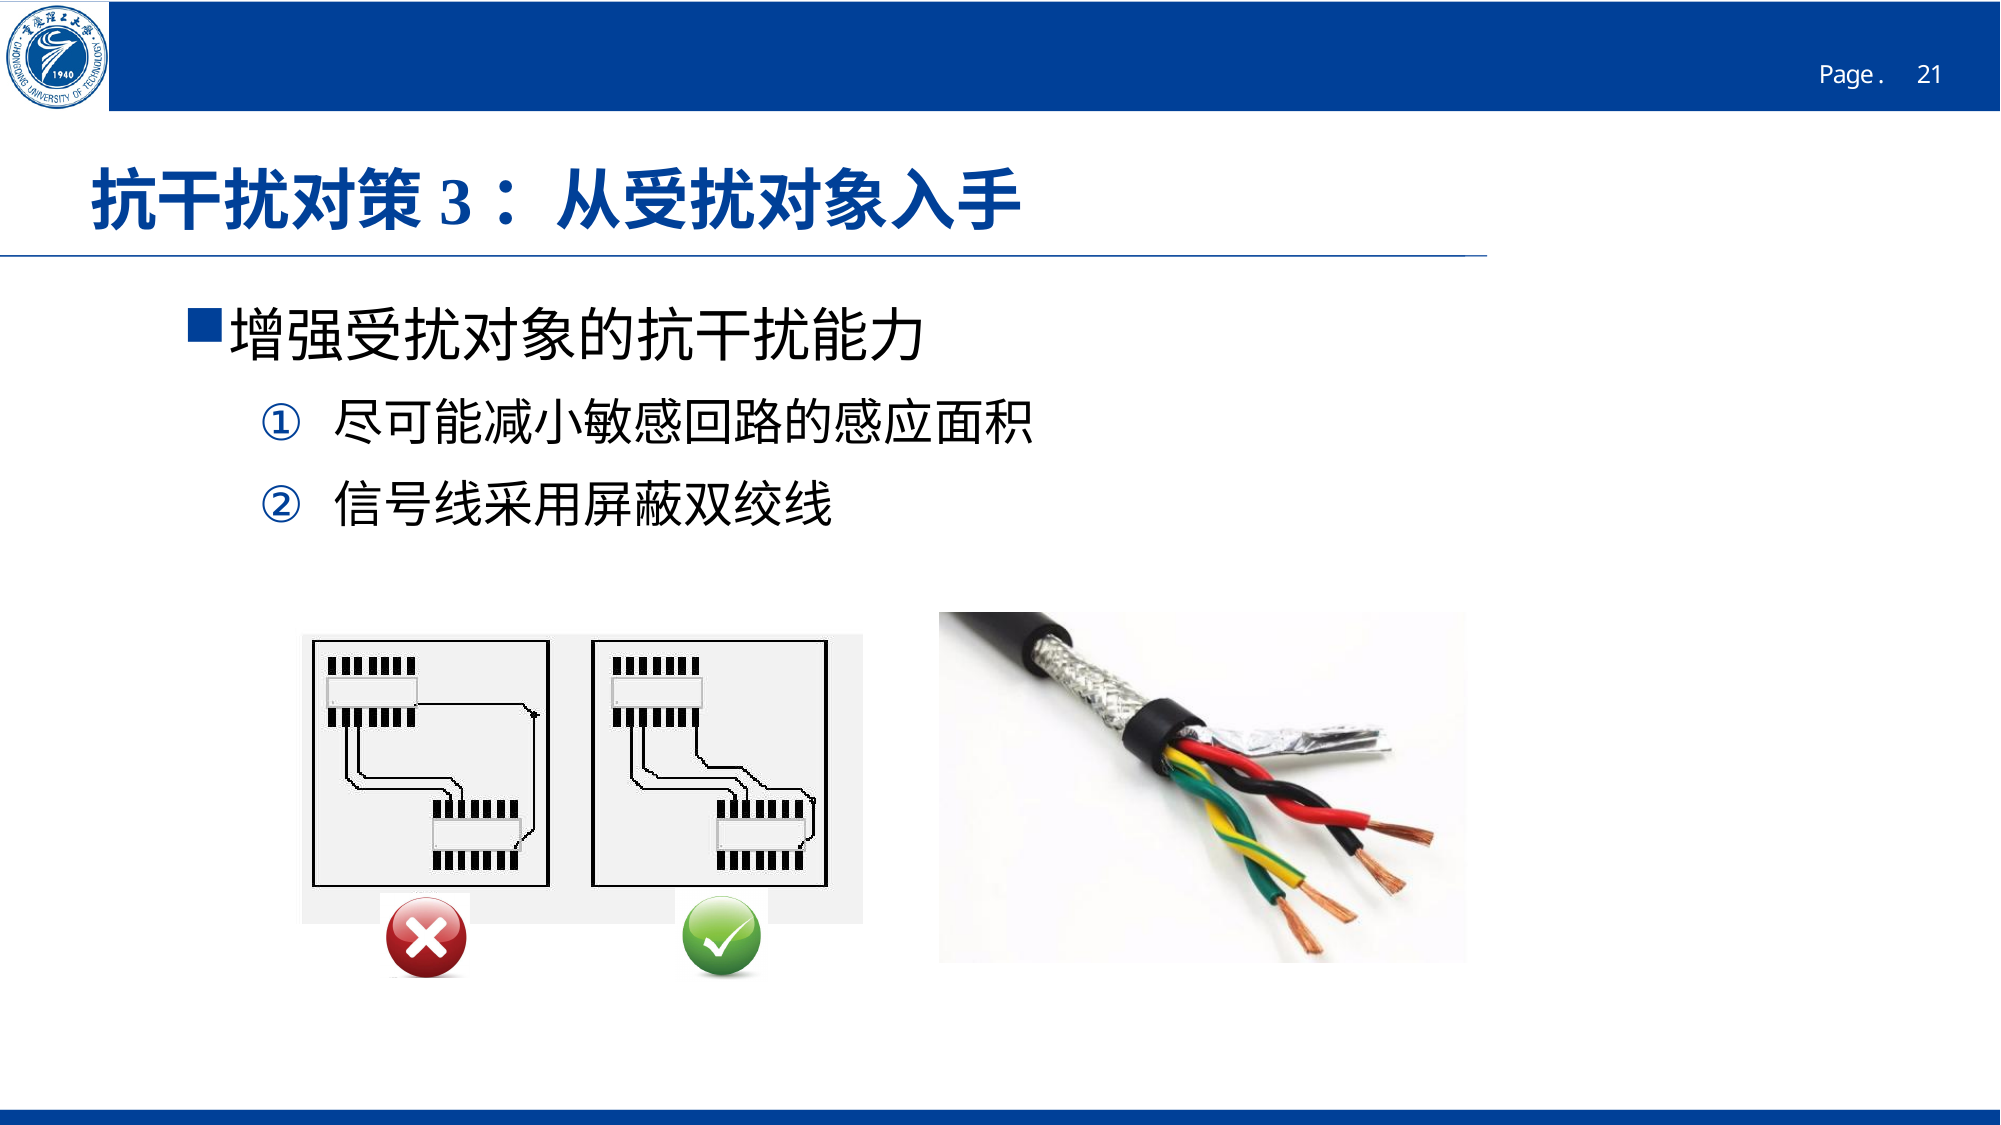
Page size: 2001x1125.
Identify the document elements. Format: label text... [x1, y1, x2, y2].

picture [295, 628, 863, 982]
text_box 抗干扰对策3：从受扰对象入手 [74, 155, 1907, 250]
text_box 增强受扰对象的抗干扰能力 尽可能减小敏感回路的感应面积 信号线采用屏蔽双绞线 [168, 276, 2000, 575]
picture [0, 2, 109, 112]
picture [939, 612, 1468, 963]
